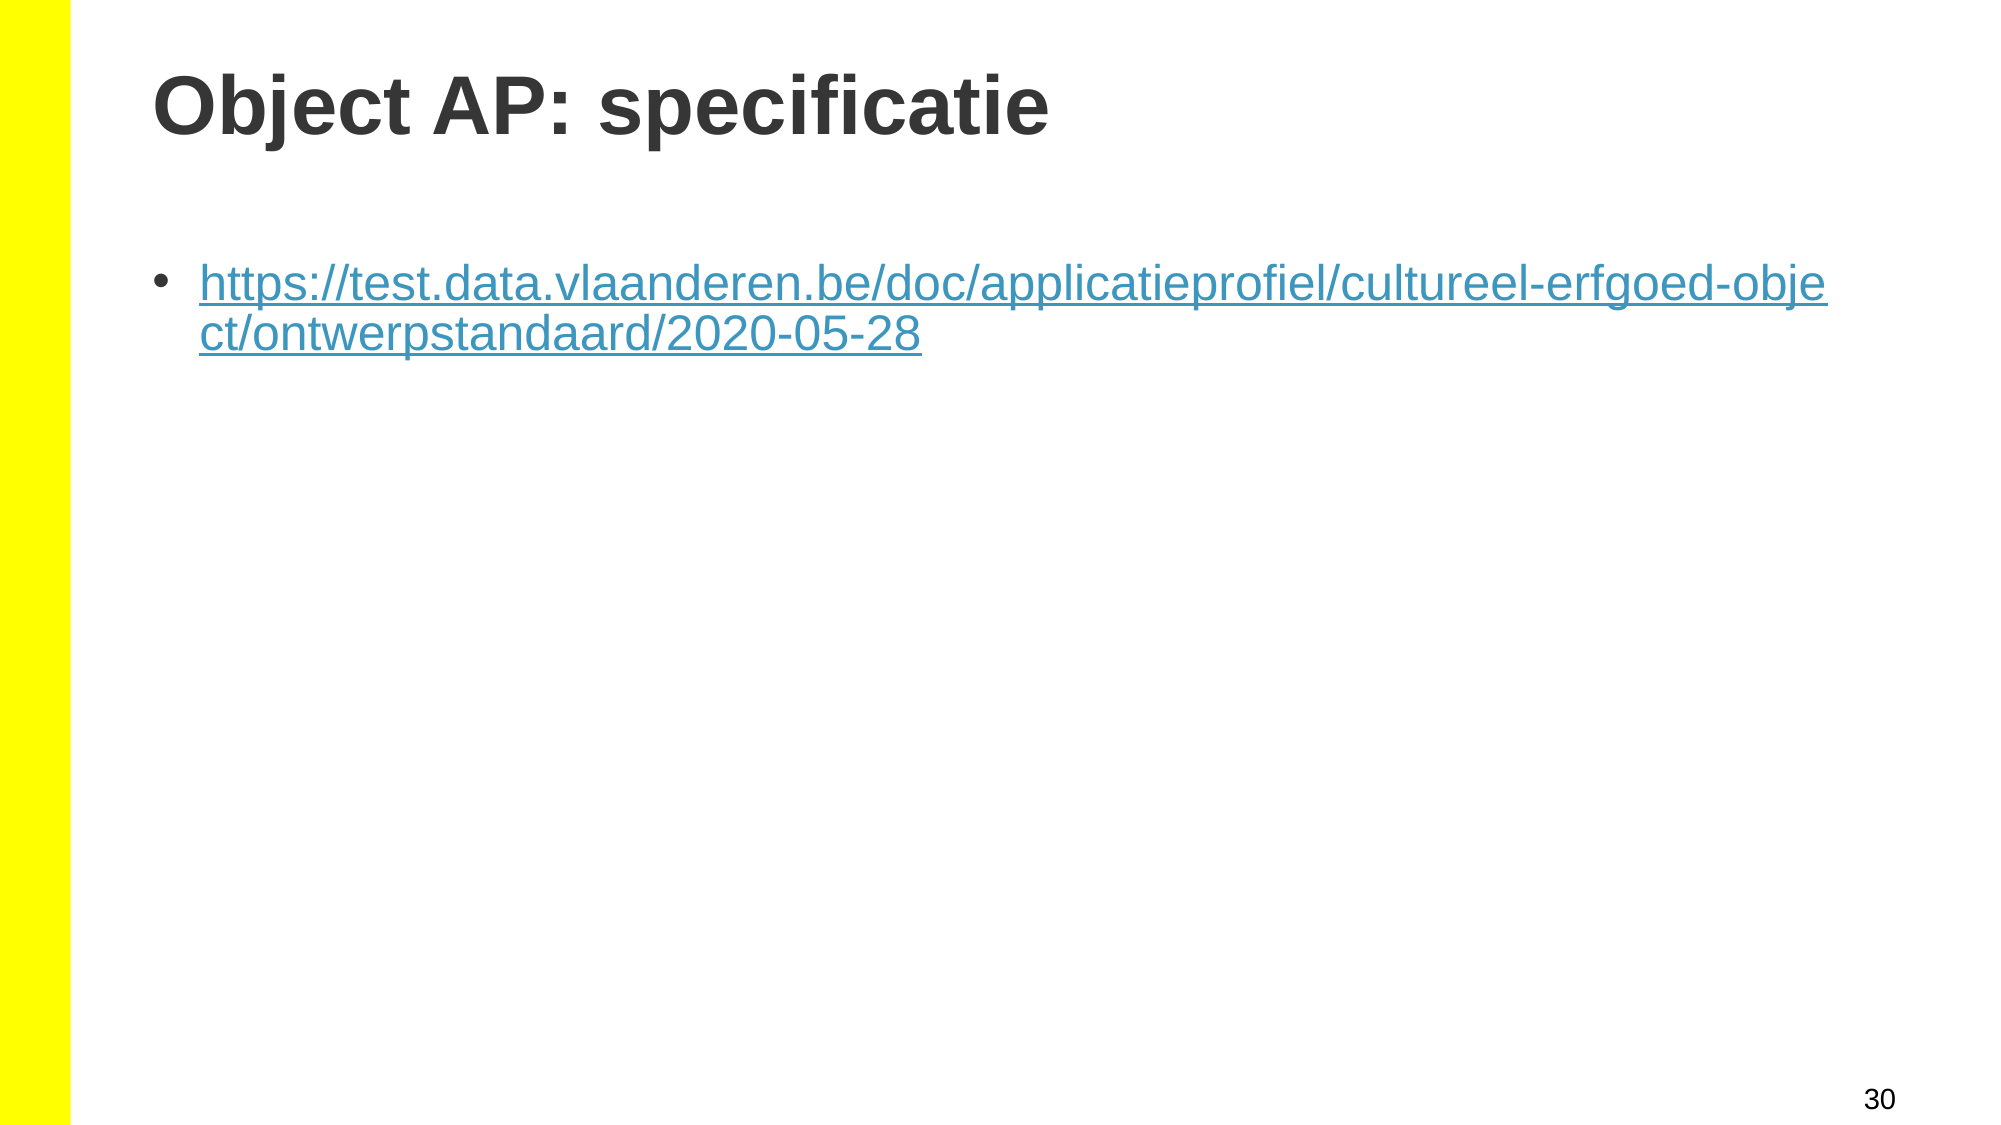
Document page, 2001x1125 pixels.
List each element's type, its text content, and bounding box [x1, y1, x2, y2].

text_box Object AP: specificatie [137, 21, 1461, 203]
list https://test.data.vlaanderen.be/doc/applicatieprofiel/cultureel-erfgoed-object/ontwerpstandaard/2020-05-28 [137, 243, 1863, 1063]
slide_number 30 [1754, 763, 1904, 1125]
